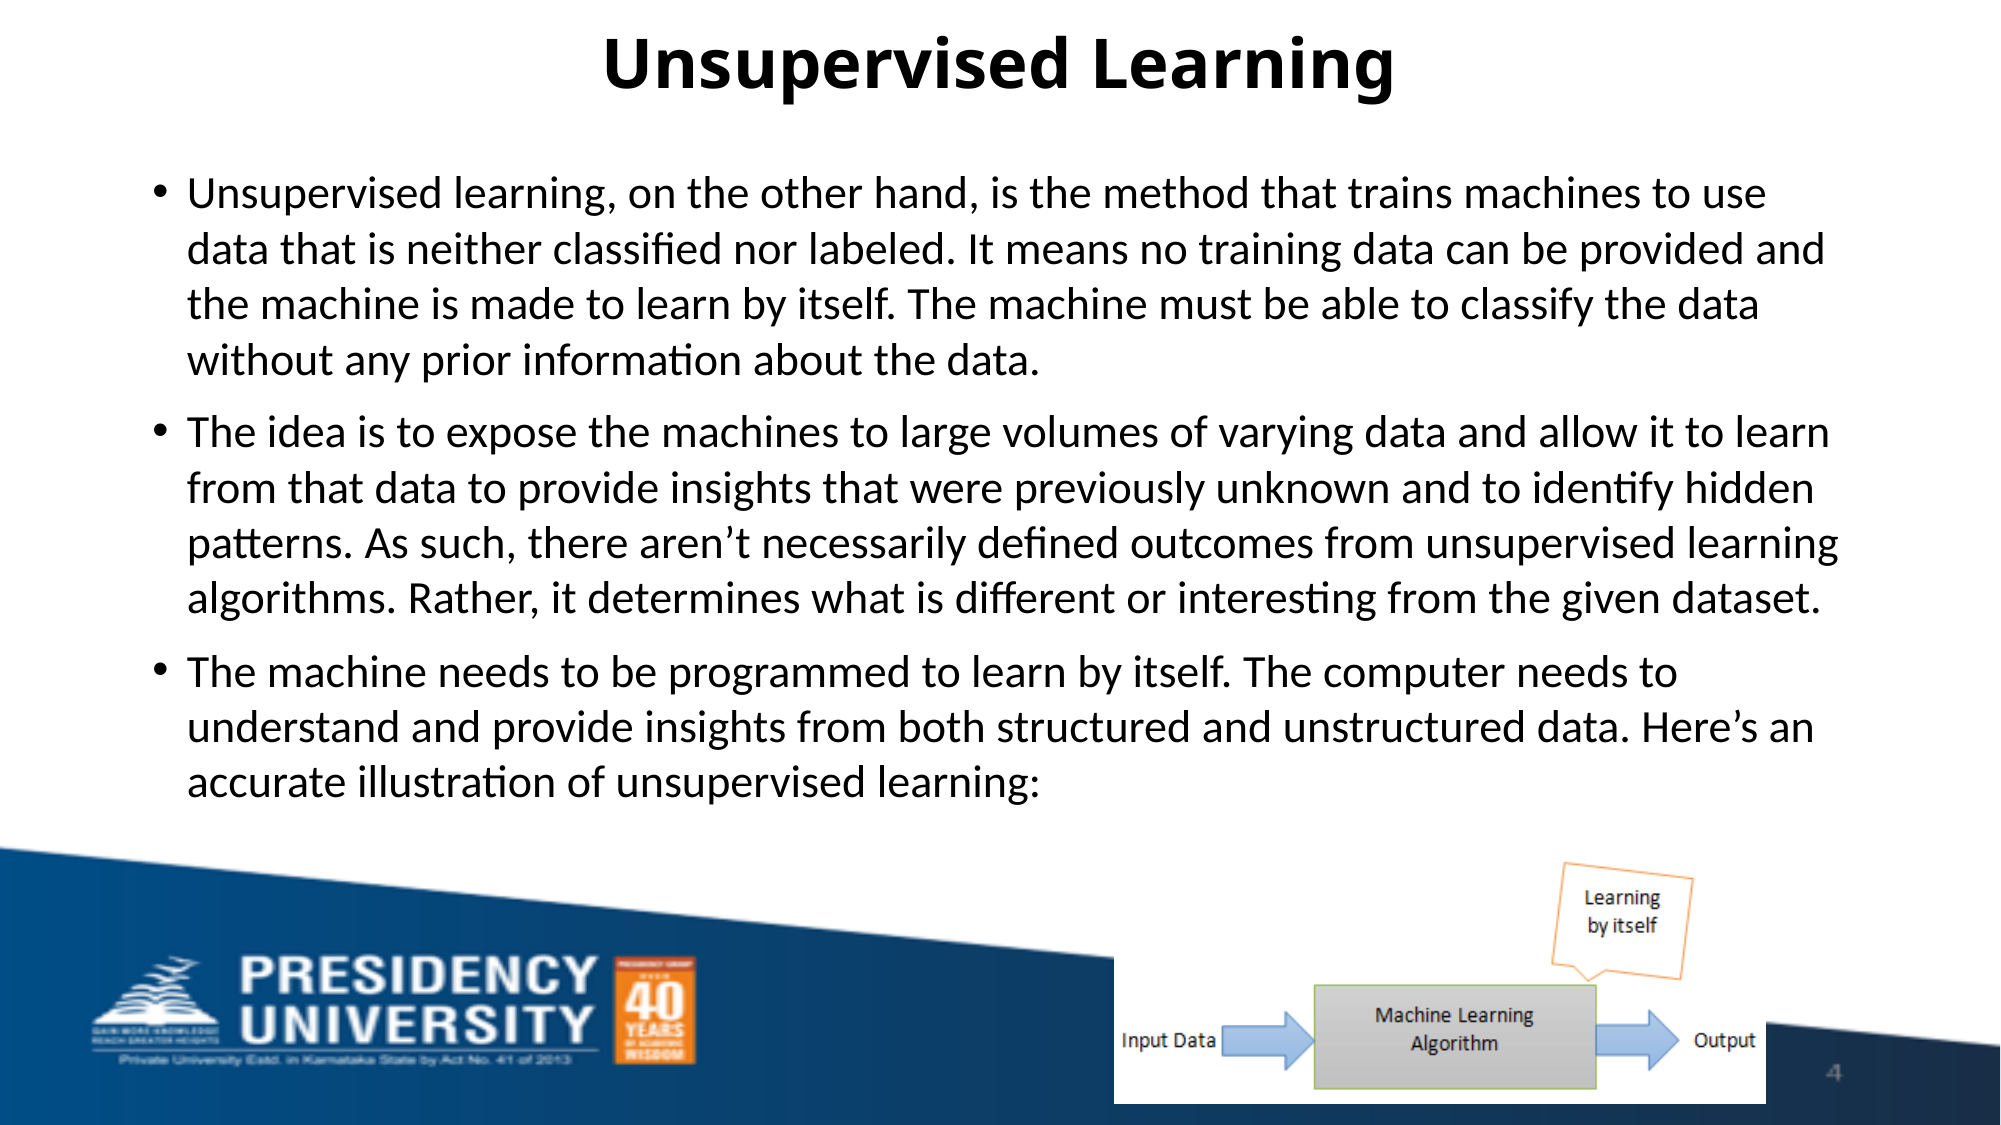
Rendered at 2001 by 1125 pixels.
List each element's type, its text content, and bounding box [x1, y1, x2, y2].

title Unsupervised Learning [137, 21, 1863, 112]
picture [0, 0, 2001, 1125]
list Unsupervised learning, on the other hand, is the method that trains machines to use data that is neither classified nor labeled. It means no training data can be provided and the machine is made to learn by itself. The machine must be able to classify the data without any prior information about the data. The idea is to expose the machines to large volumes of varying data and allow it to learn from that data to provide insights that were previously unknown and to identify hidden patterns. As such, there aren’t necessarily defined outcomes from unsupervised learning algorithms. Rather, it determines what is different or interesting from the given dataset. The machine needs to be programmed to learn by itself. The computer needs to understand and provide insights from both structured and unstructured data. Here’s an accurate illustration of unsupervised learning: [137, 155, 1863, 870]
